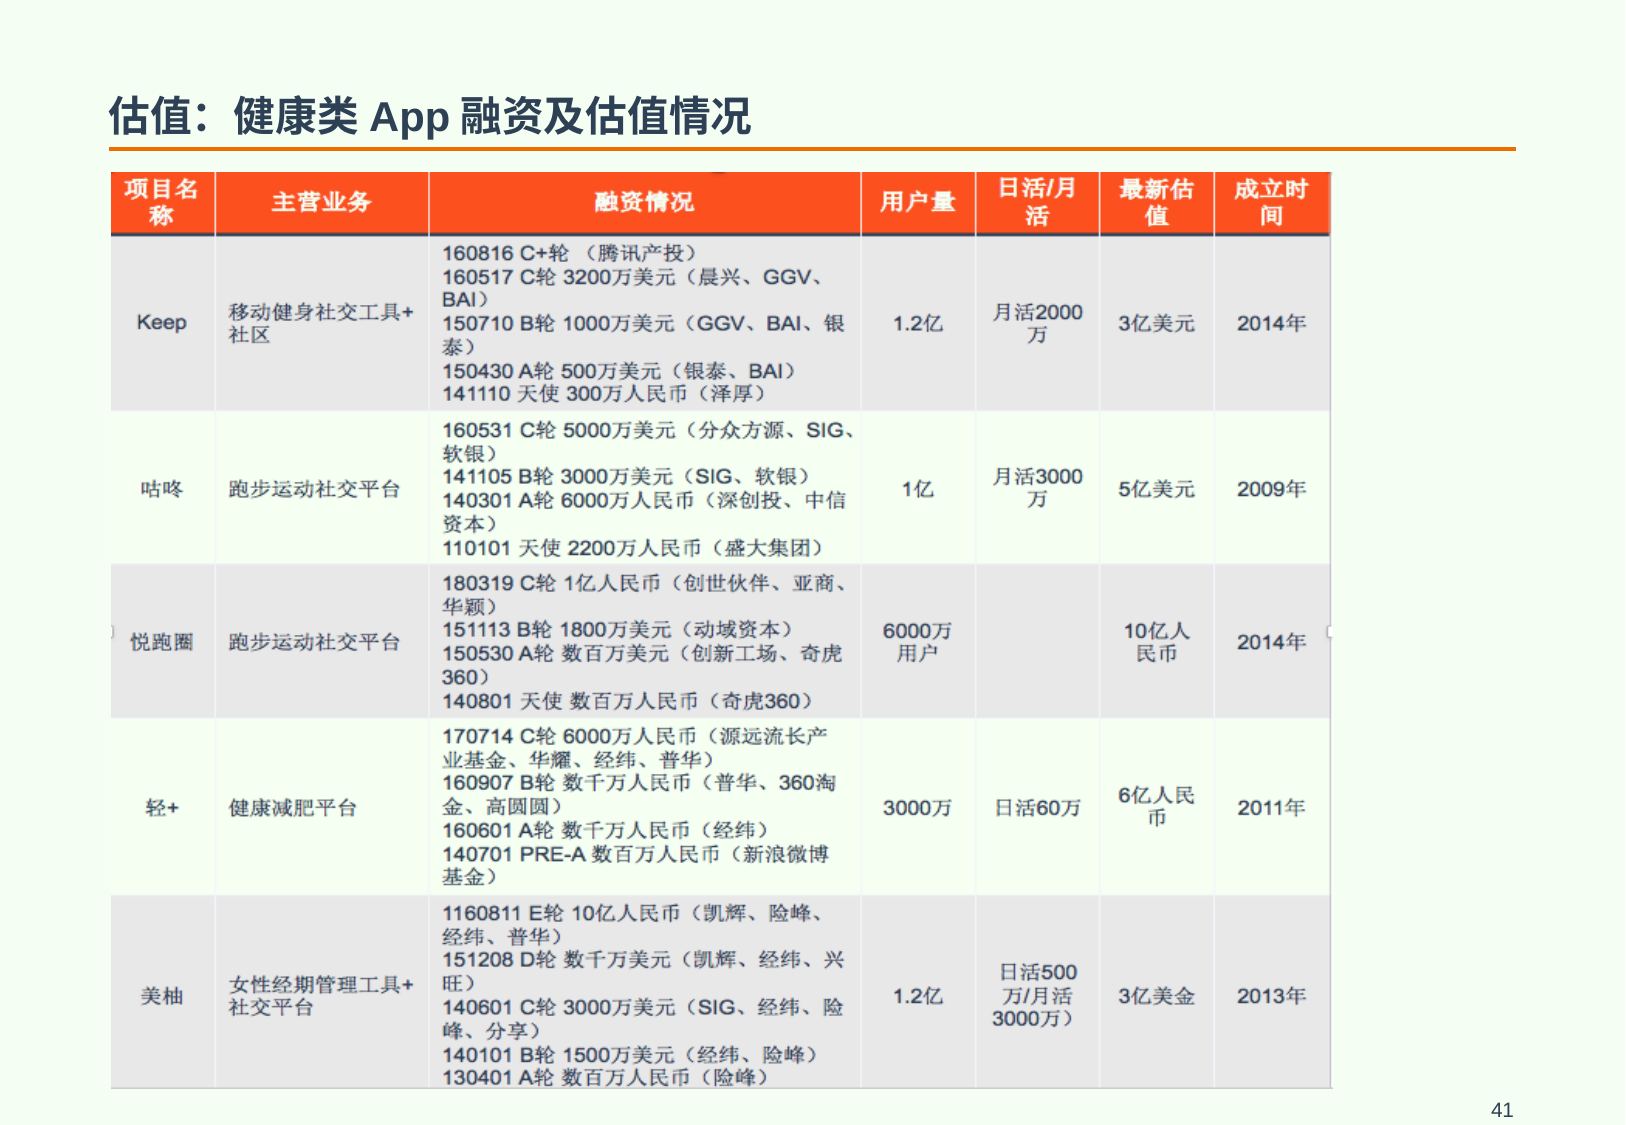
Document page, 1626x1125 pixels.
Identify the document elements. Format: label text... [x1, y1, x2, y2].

title 估值：健康类App融资及估值情况 [108, 45, 1517, 147]
picture [111, 172, 1333, 1089]
